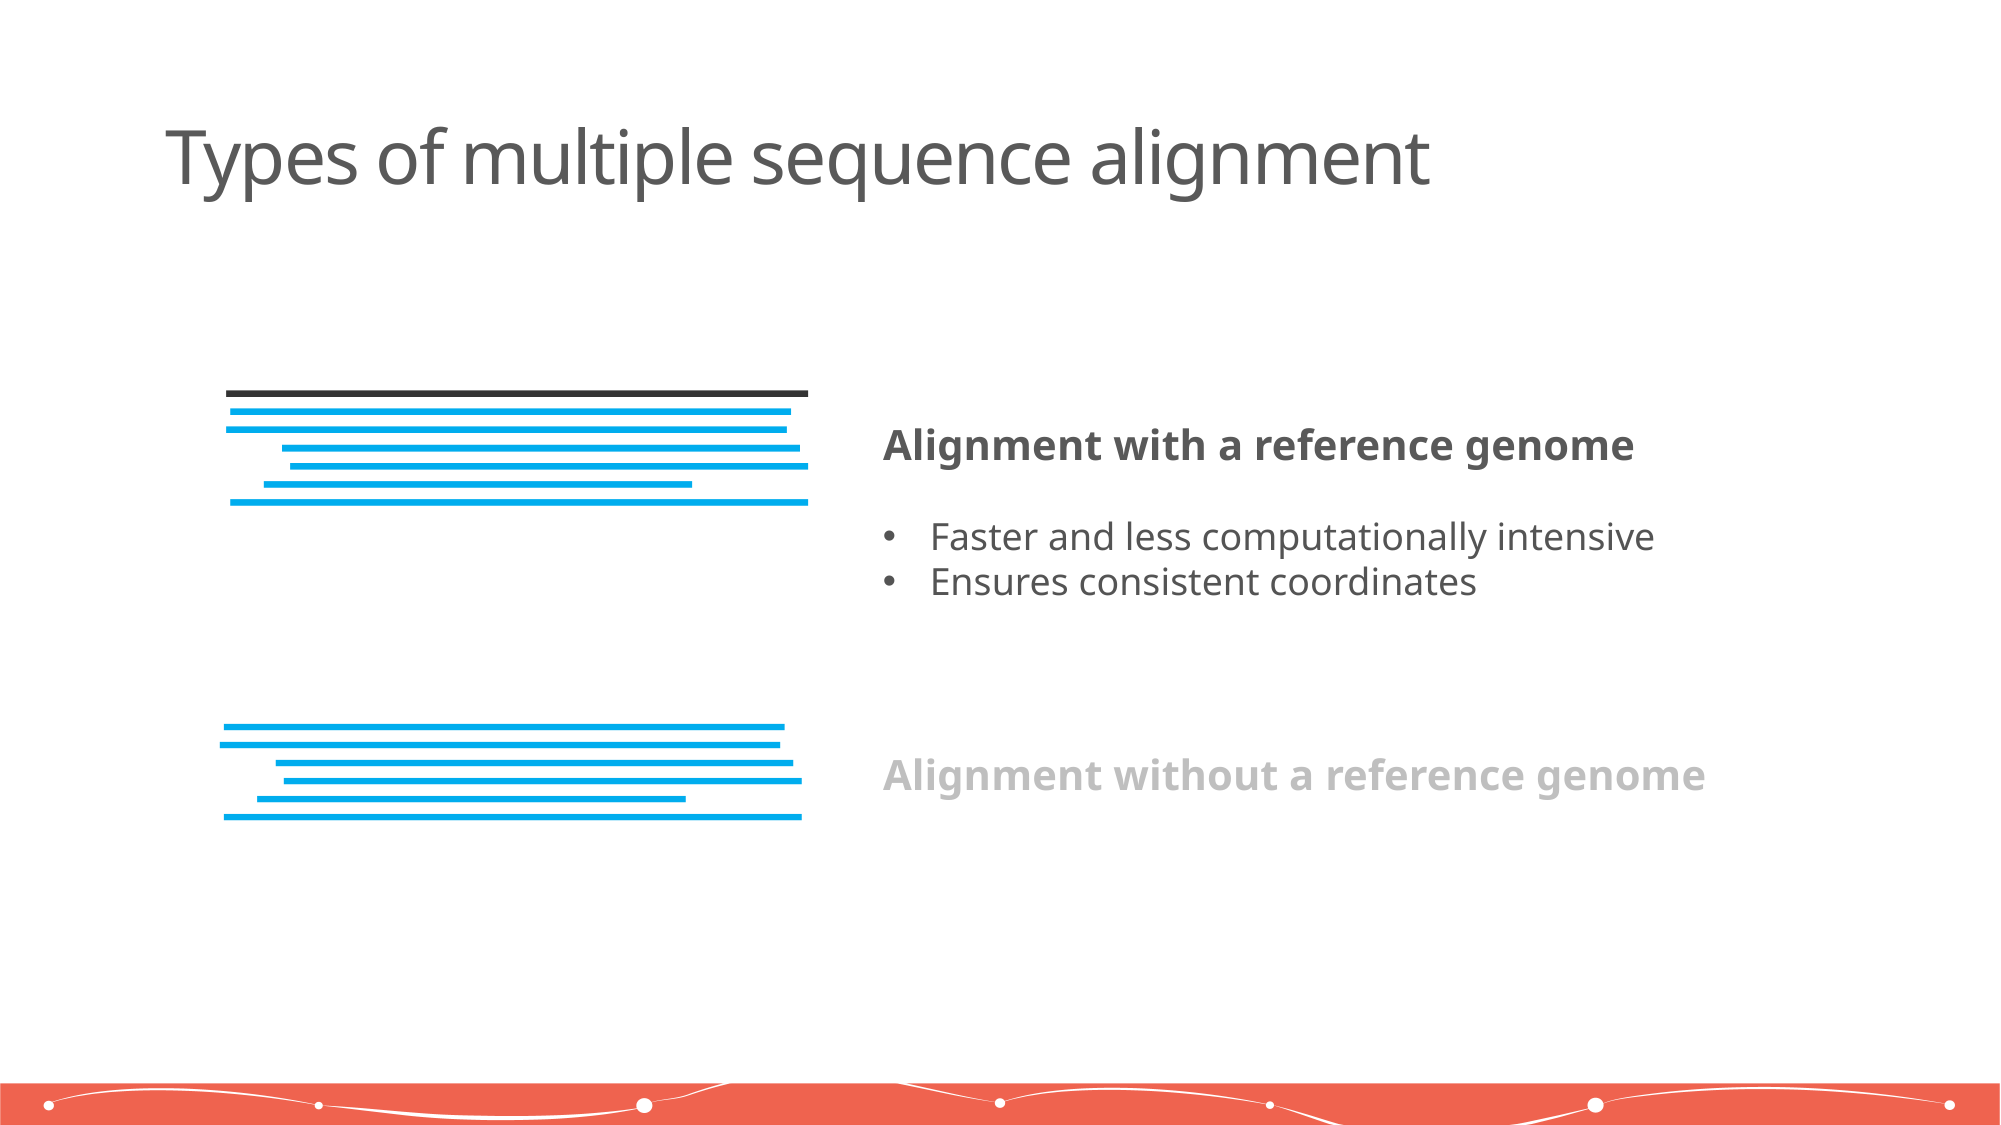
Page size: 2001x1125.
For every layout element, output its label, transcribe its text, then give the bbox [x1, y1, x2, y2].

text_box Alignment without a reference genome [868, 739, 1913, 815]
list Alignment with a reference genome [868, 409, 1913, 484]
picture [201, 365, 825, 529]
text_box Faster and less computationally intensive Ensures consistent coordinates [868, 505, 1868, 611]
picture [201, 702, 825, 858]
title Types of multiple sequence alignment [150, 64, 1862, 208]
picture [0, 1083, 2000, 1125]
